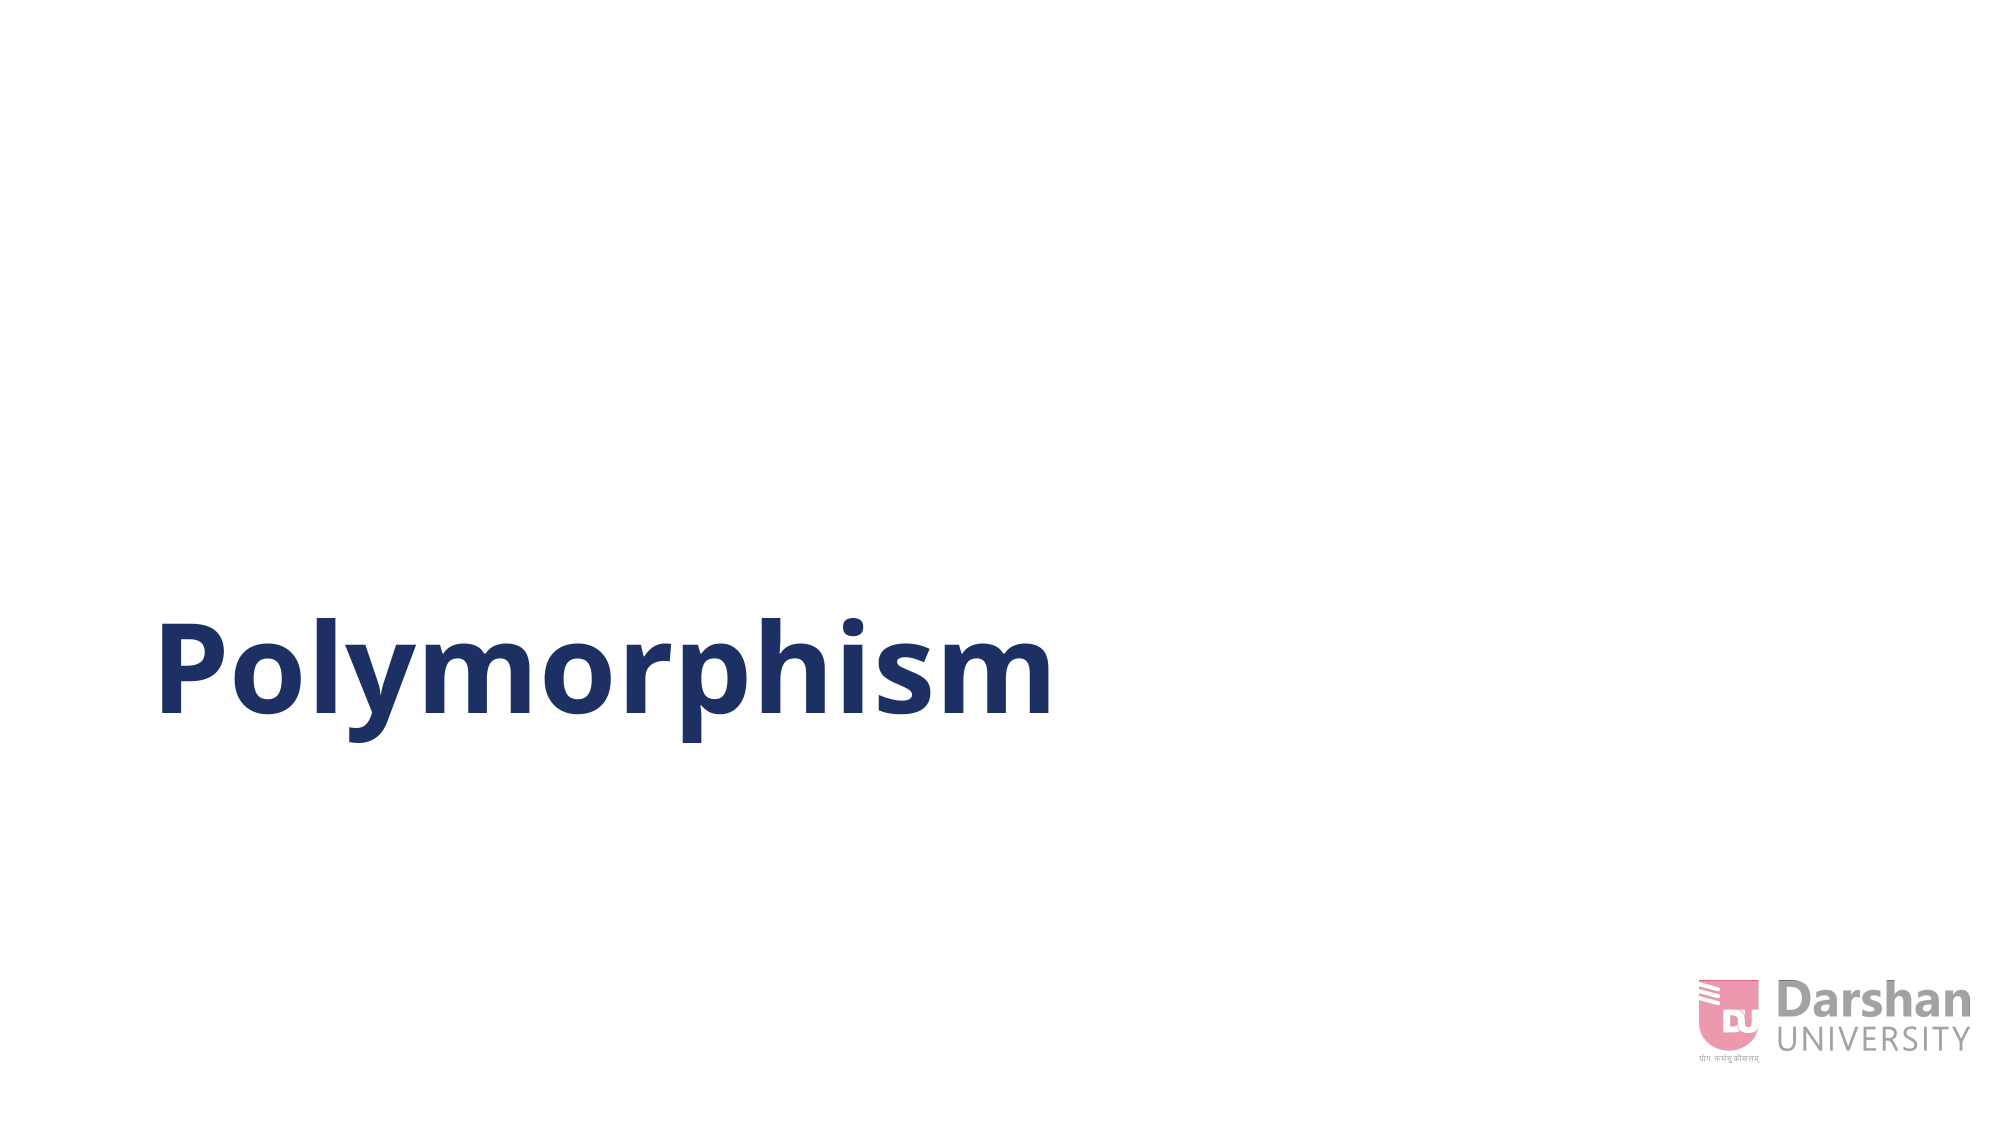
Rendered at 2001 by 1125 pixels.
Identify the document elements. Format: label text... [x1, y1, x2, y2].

text_box inside class A:i=10 j=20 inside class B:k=300 100+200+300=600 inside class C:k=4000 1000+2000+3000+4000=10000 [1699, 980, 1970, 1063]
title Polymorphism [136, 280, 1862, 749]
